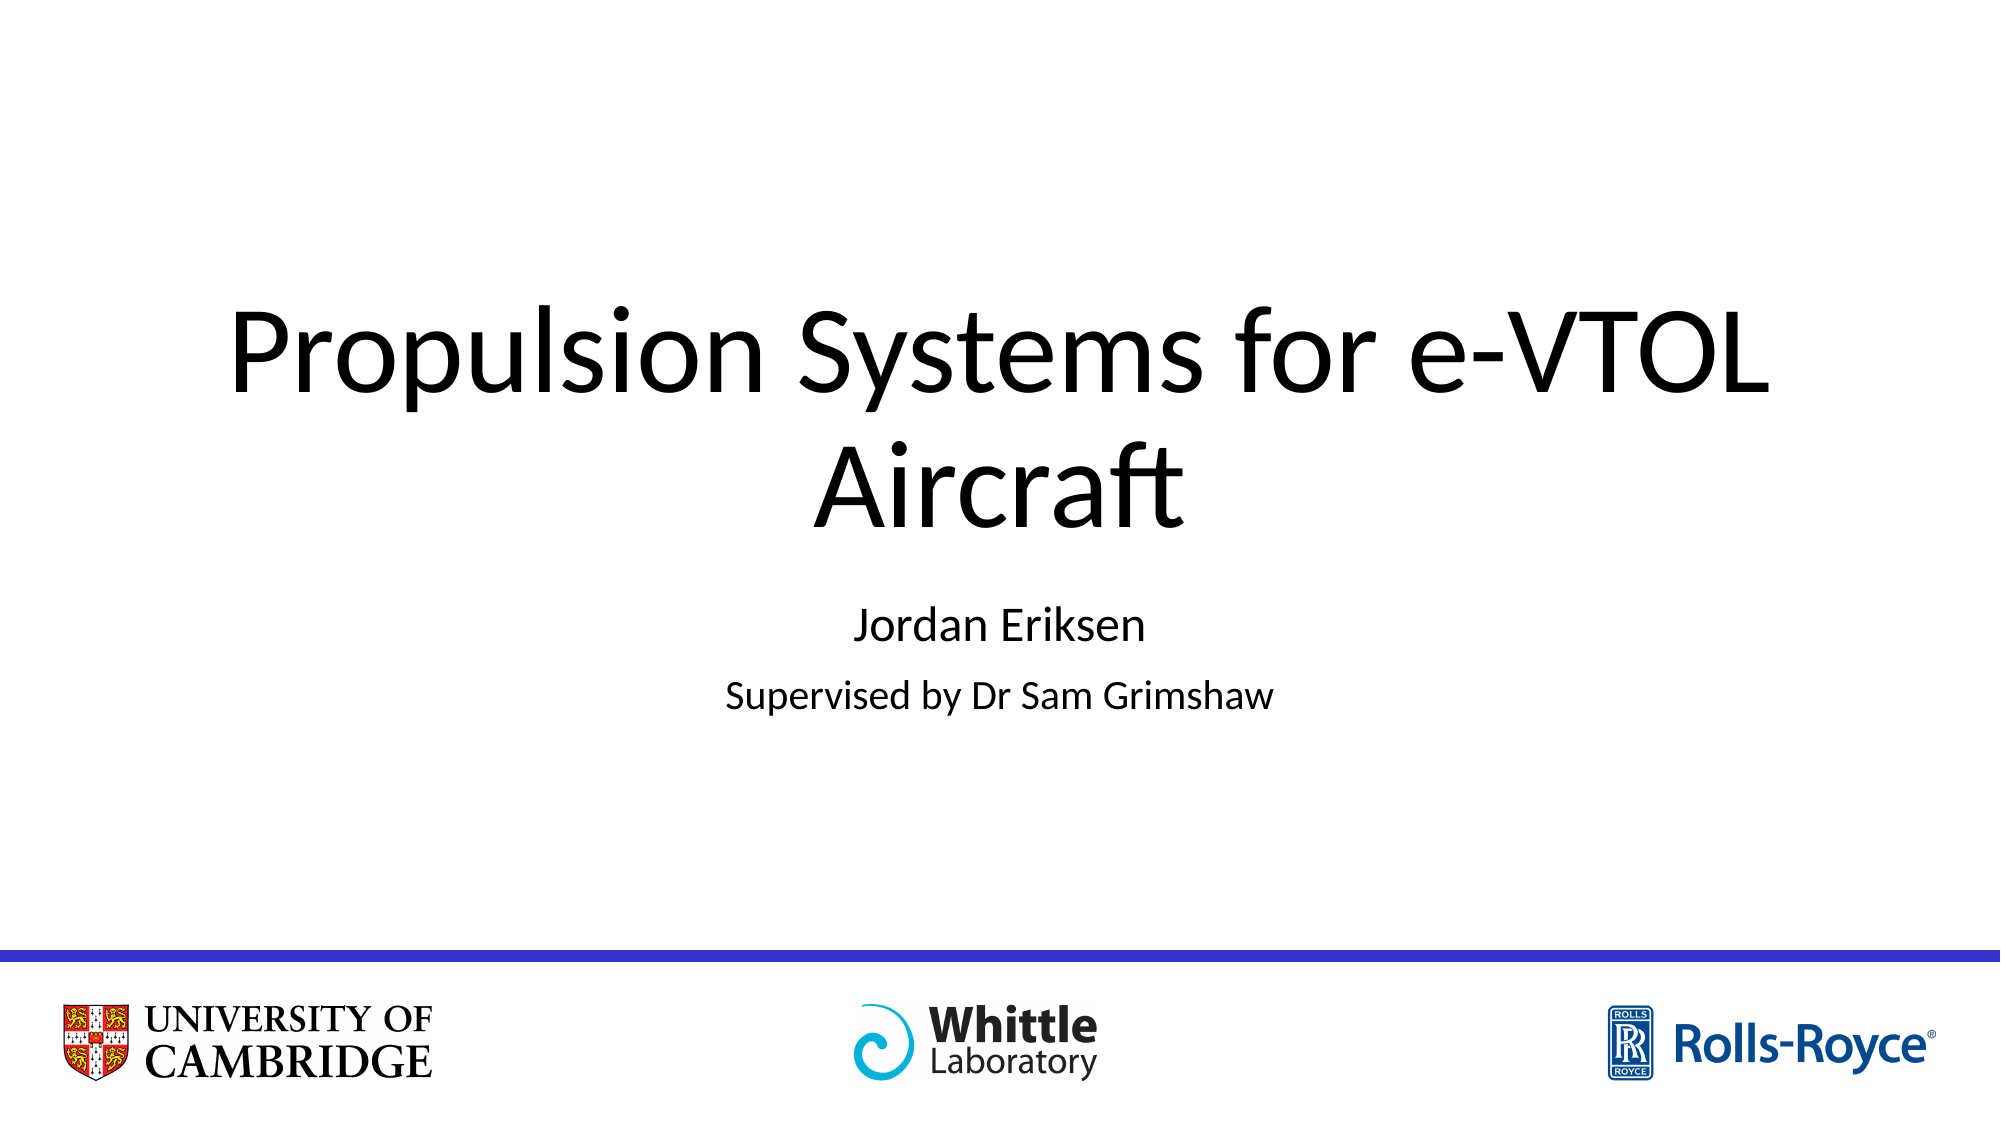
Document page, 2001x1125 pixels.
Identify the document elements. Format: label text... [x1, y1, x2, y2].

picture [62, 1003, 433, 1082]
subtitle Jordan Eriksen Supervised by Dr Sam Grimshaw [249, 590, 1750, 863]
title Propulsion Systems for e-VTOL Aircraft [194, 170, 1806, 563]
picture [853, 1003, 1097, 1082]
picture [1605, 1003, 1938, 1082]
